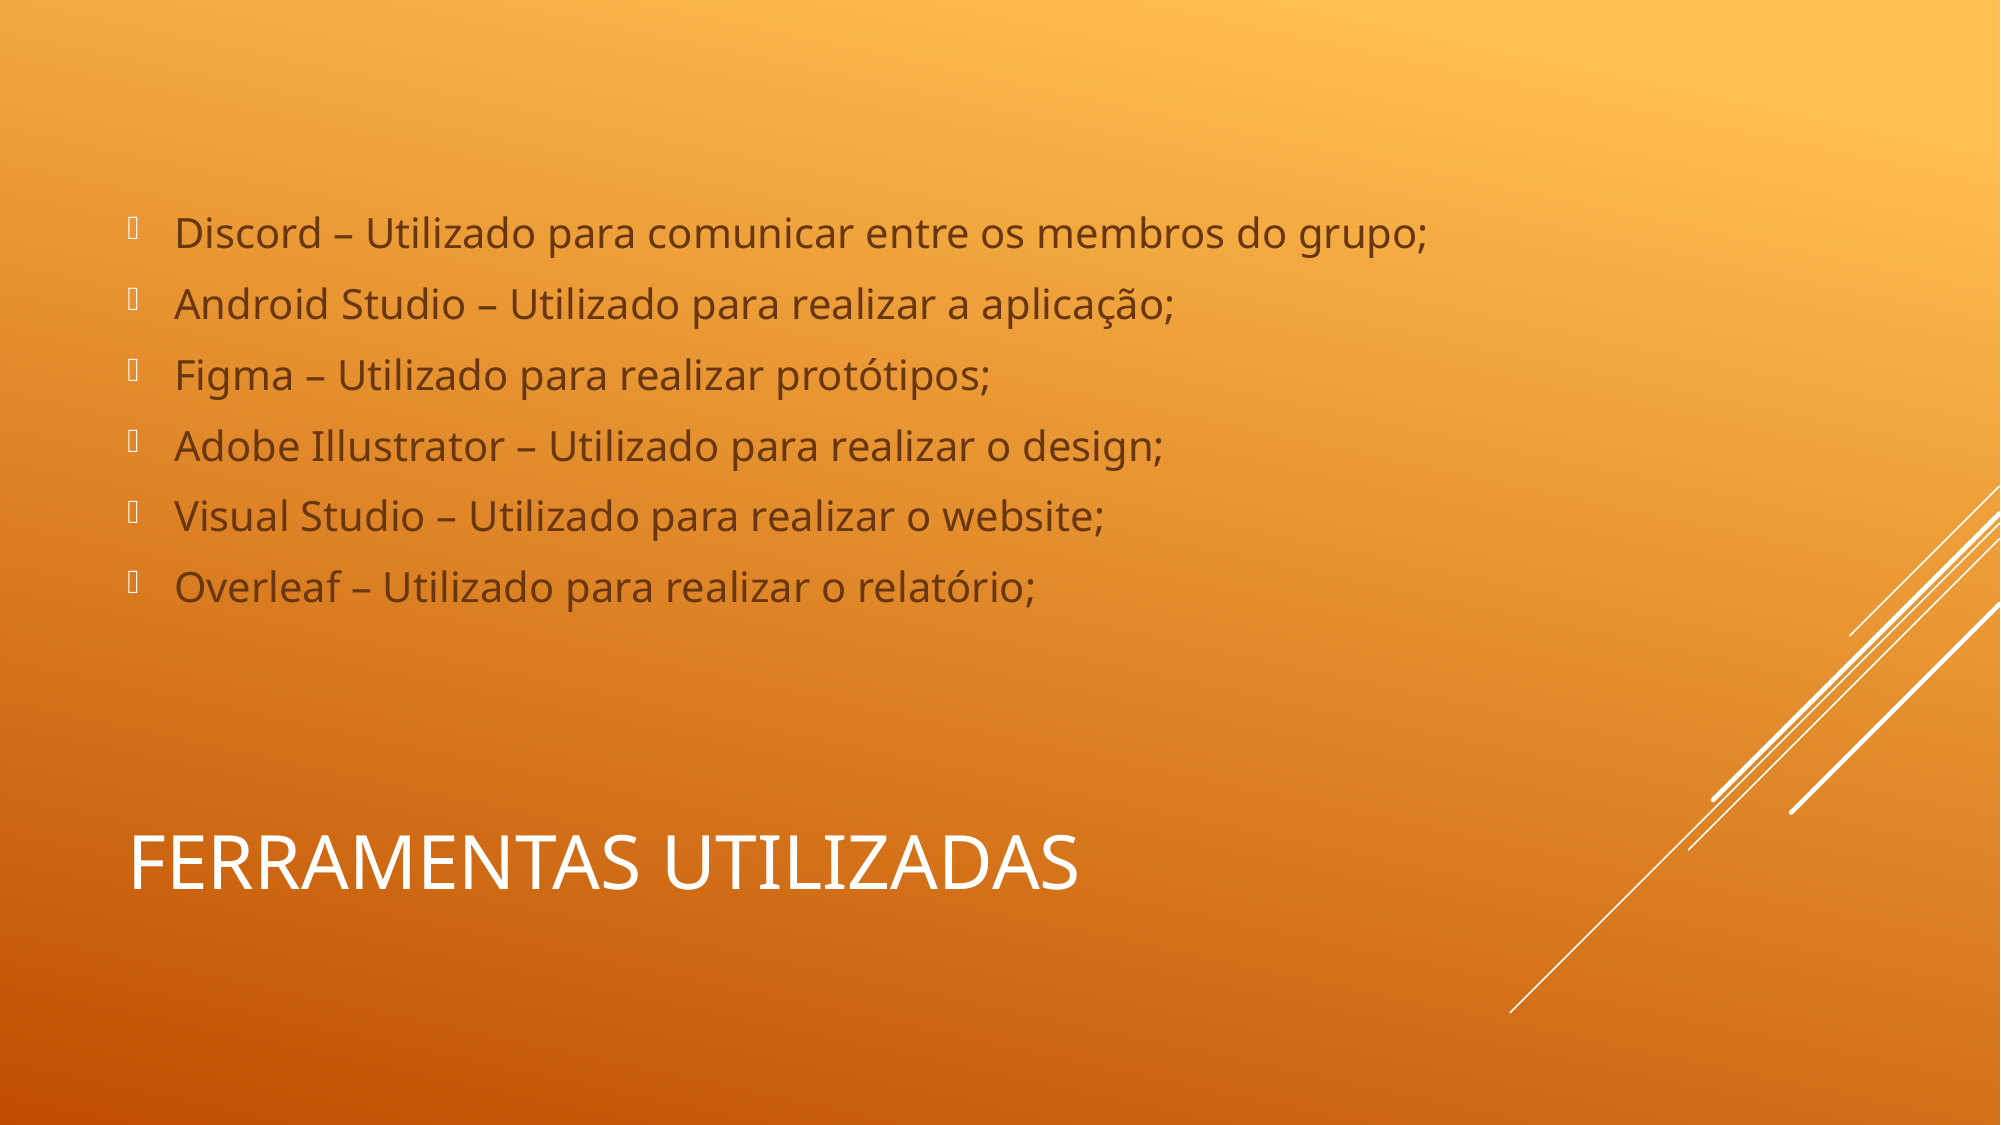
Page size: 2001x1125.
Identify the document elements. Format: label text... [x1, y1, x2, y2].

title Ferramentas utilizadas [112, 736, 1513, 984]
list Discord – Utilizado para comunicar entre os membros do grupo; Android Studio – Utilizado para realizar a aplicação; Figma – Utilizado para realizar protótipos; Adobe Illustrator – Utilizado para realizar o design; Visual Studio – Utilizado para realizar o website; Overleaf – Utilizado para realizar o relatório; [112, 112, 1513, 706]
